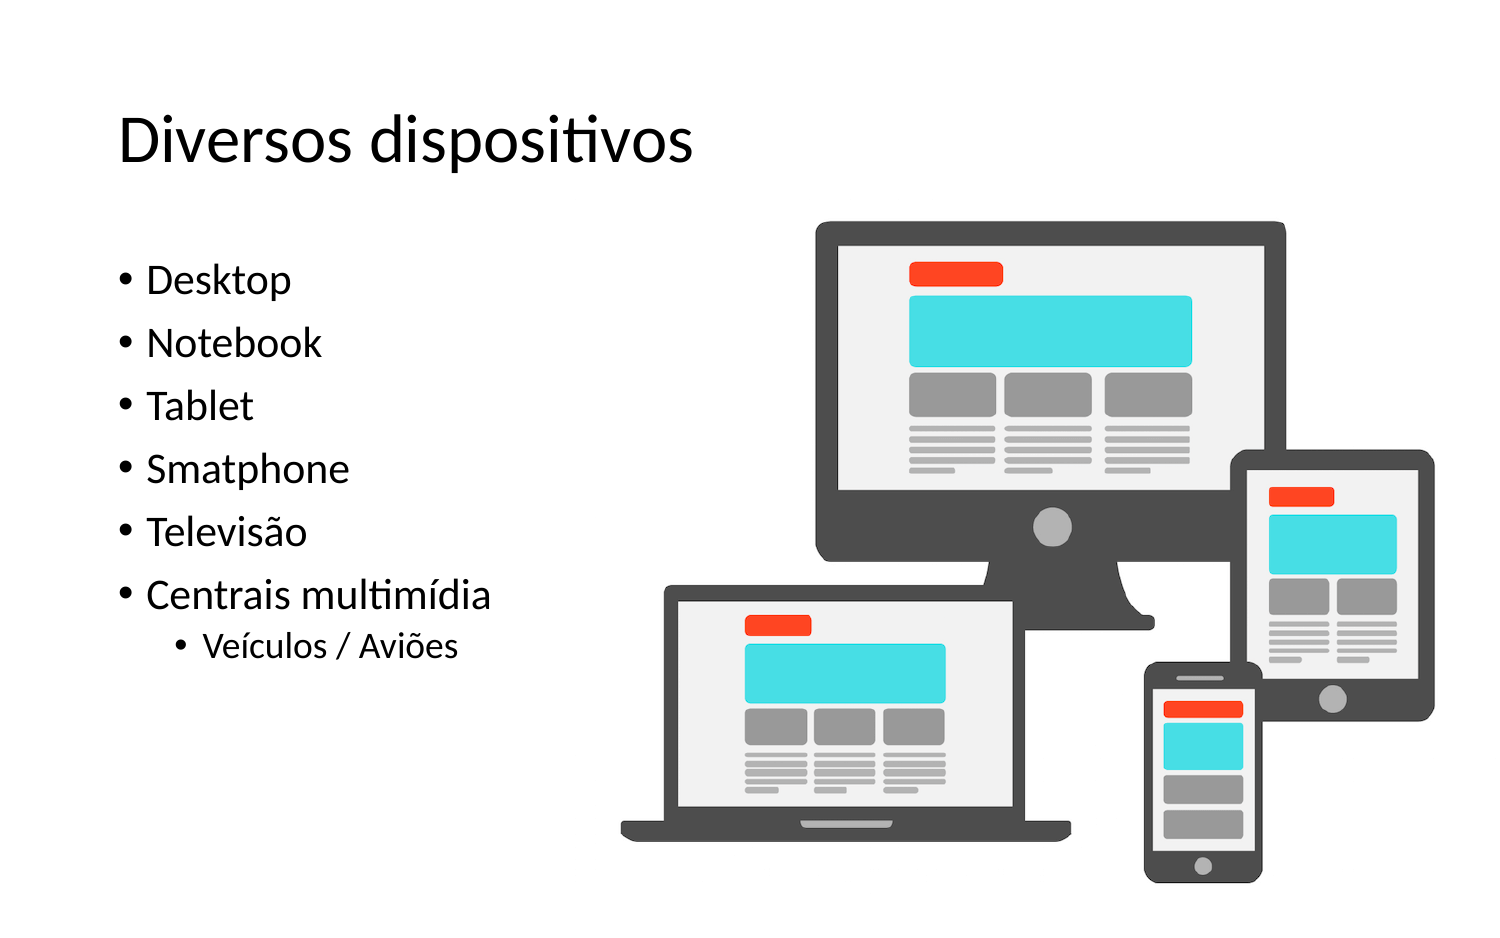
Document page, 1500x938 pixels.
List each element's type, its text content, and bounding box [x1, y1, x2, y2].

list Desktop Notebook Tablet Smatphone Televisão Centrais multimídia Veículos / Aviões [103, 249, 560, 845]
picture [565, 193, 1500, 901]
title Diversos dispositivos [103, 49, 1397, 232]
